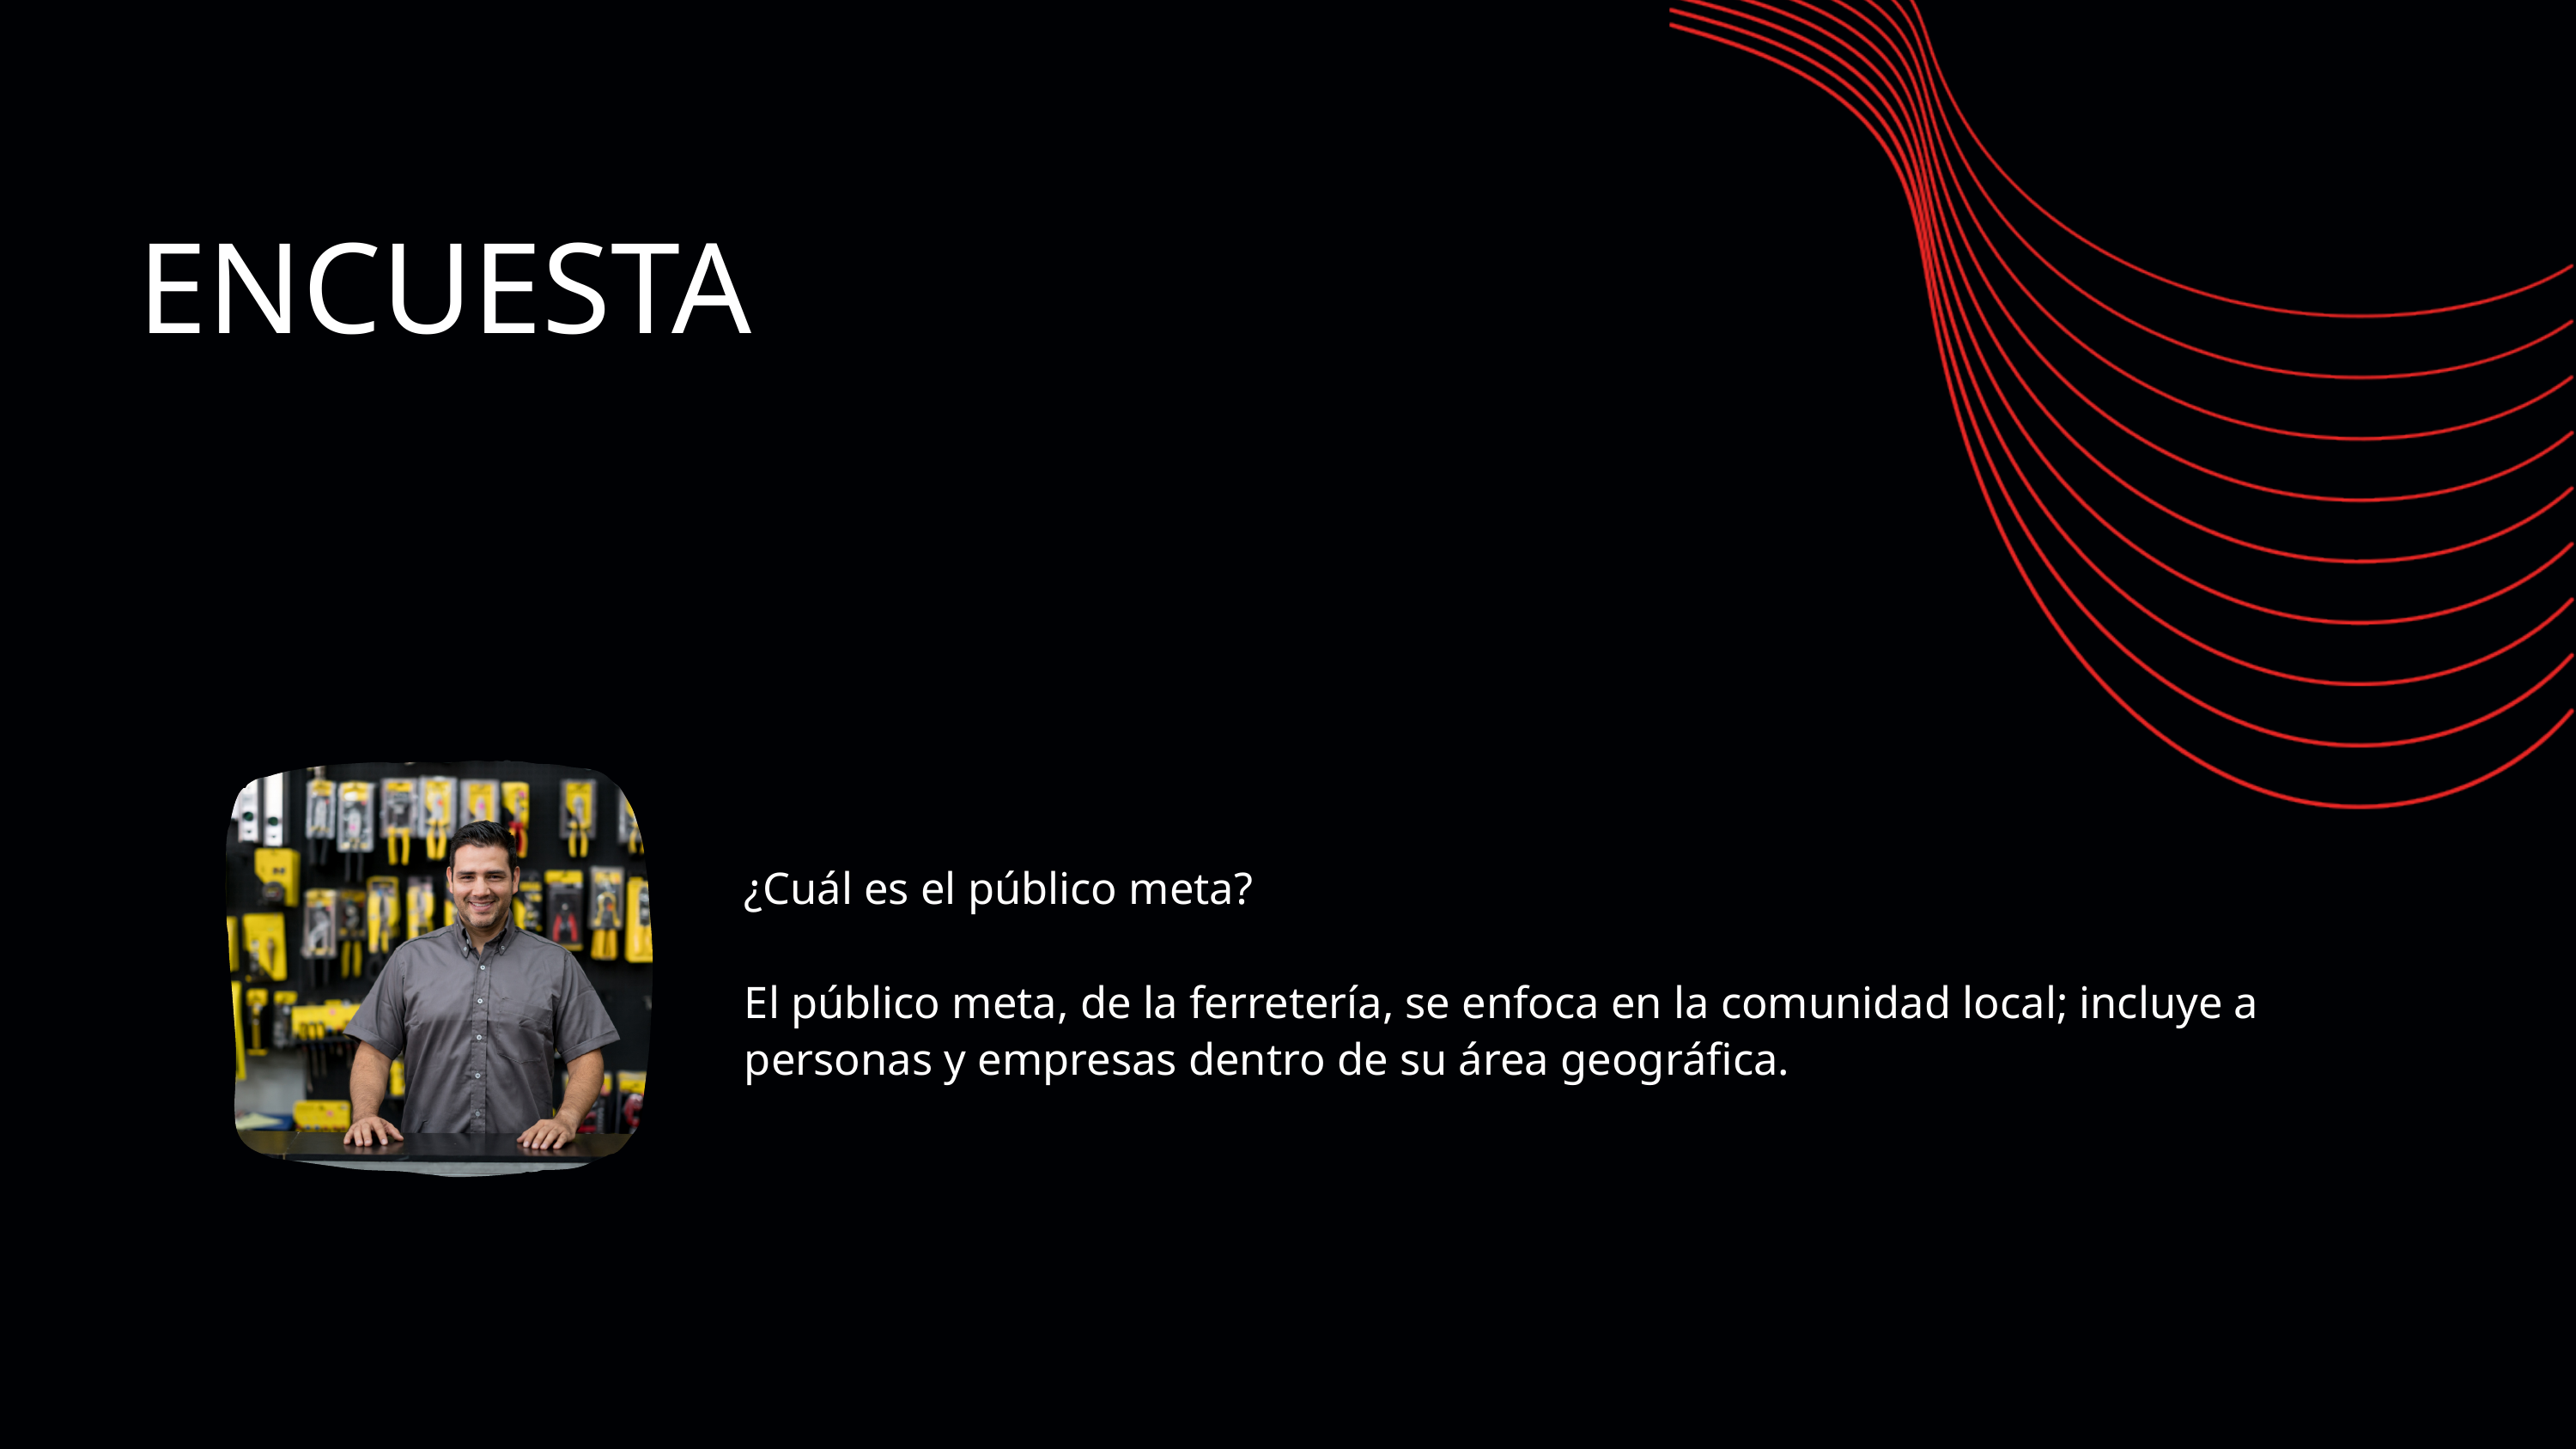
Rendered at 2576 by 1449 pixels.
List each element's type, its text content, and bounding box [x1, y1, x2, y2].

text_box ¿Cuál es el público meta? El público meta, de la ferretería, se enfoca en la comunidad local; incluye a personas y empresas dentro de su área geográfica. [744, 857, 2336, 1084]
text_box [225, 759, 653, 1178]
text_box ENCUESTA [137, 224, 1050, 359]
text_box [1668, 0, 2576, 819]
